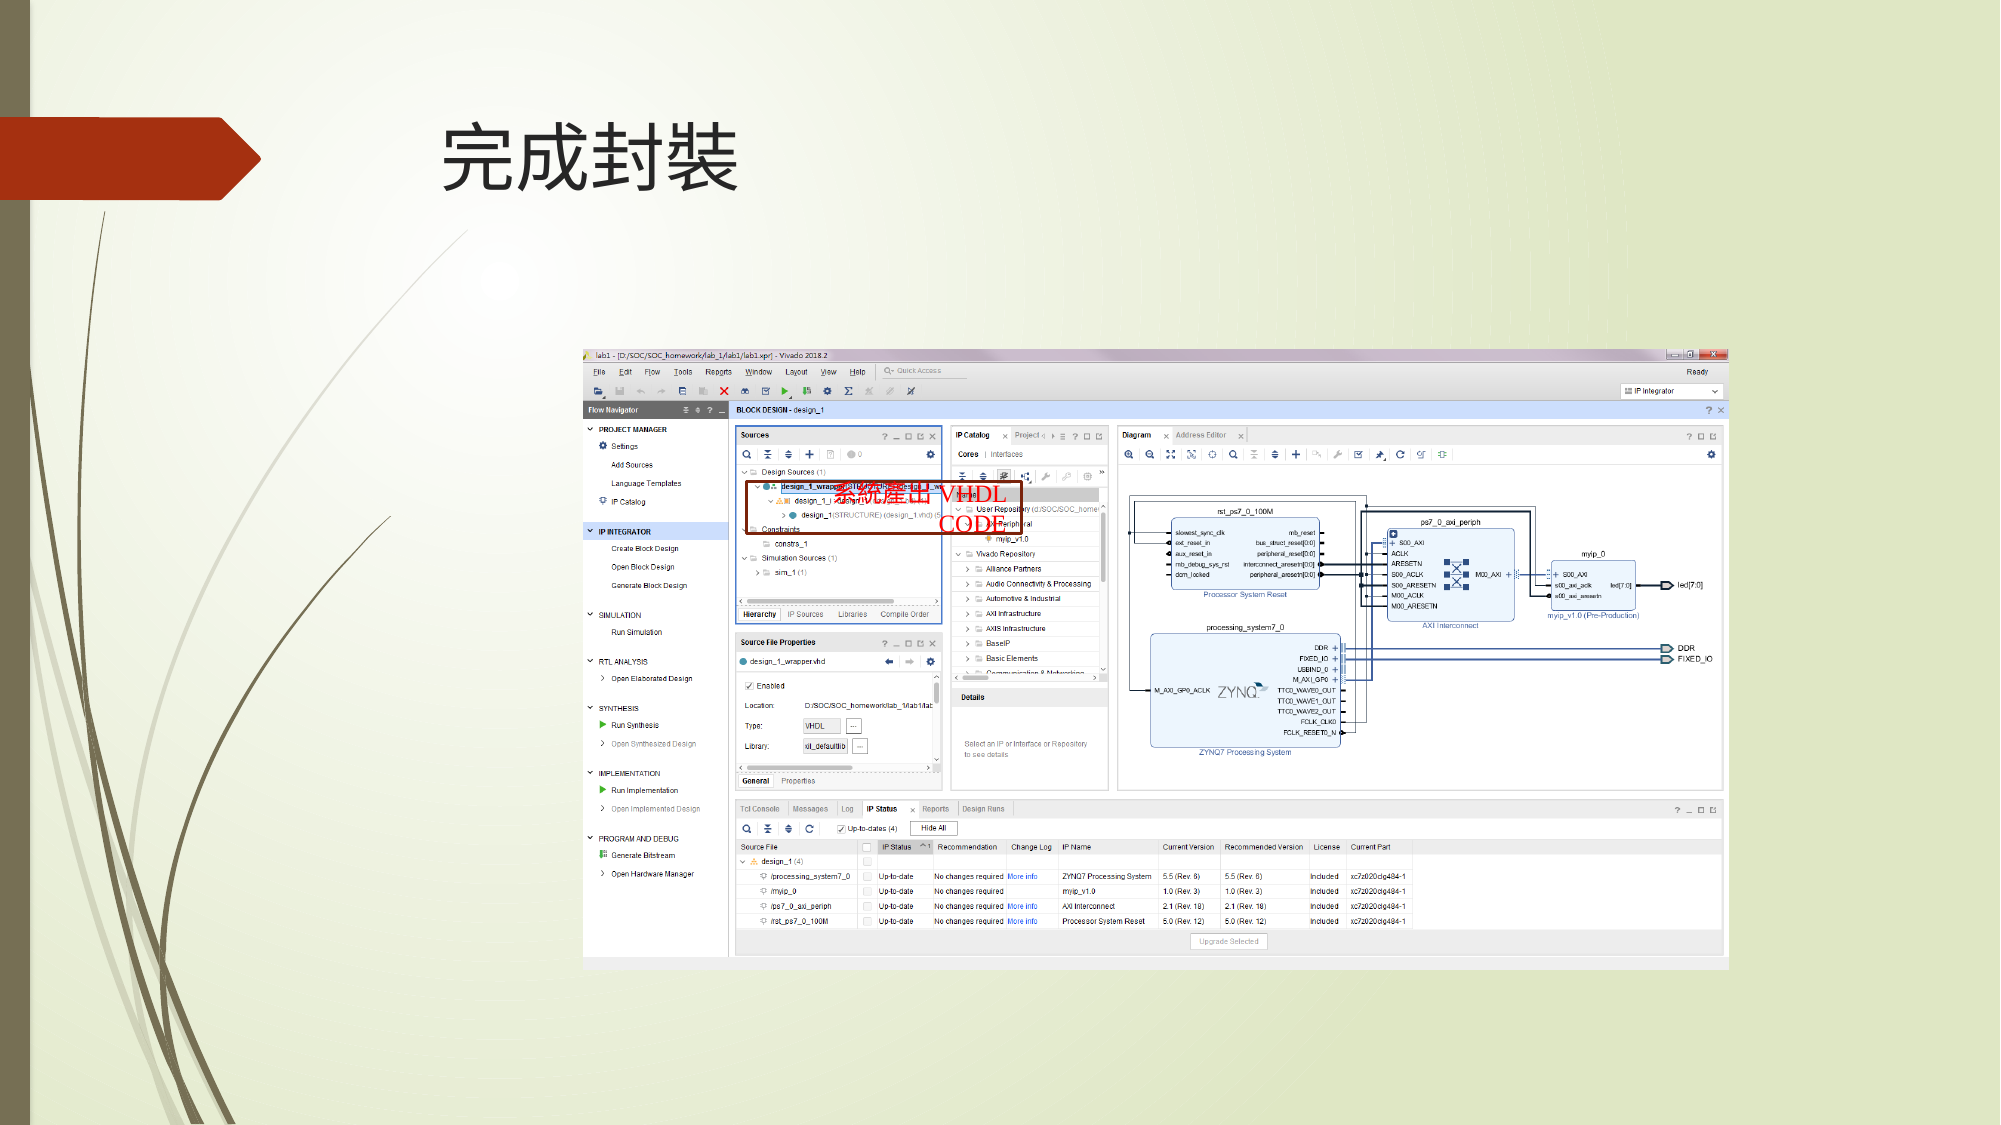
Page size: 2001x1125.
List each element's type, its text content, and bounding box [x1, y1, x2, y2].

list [583, 349, 1729, 971]
title 完成封裝 [425, 102, 1888, 313]
